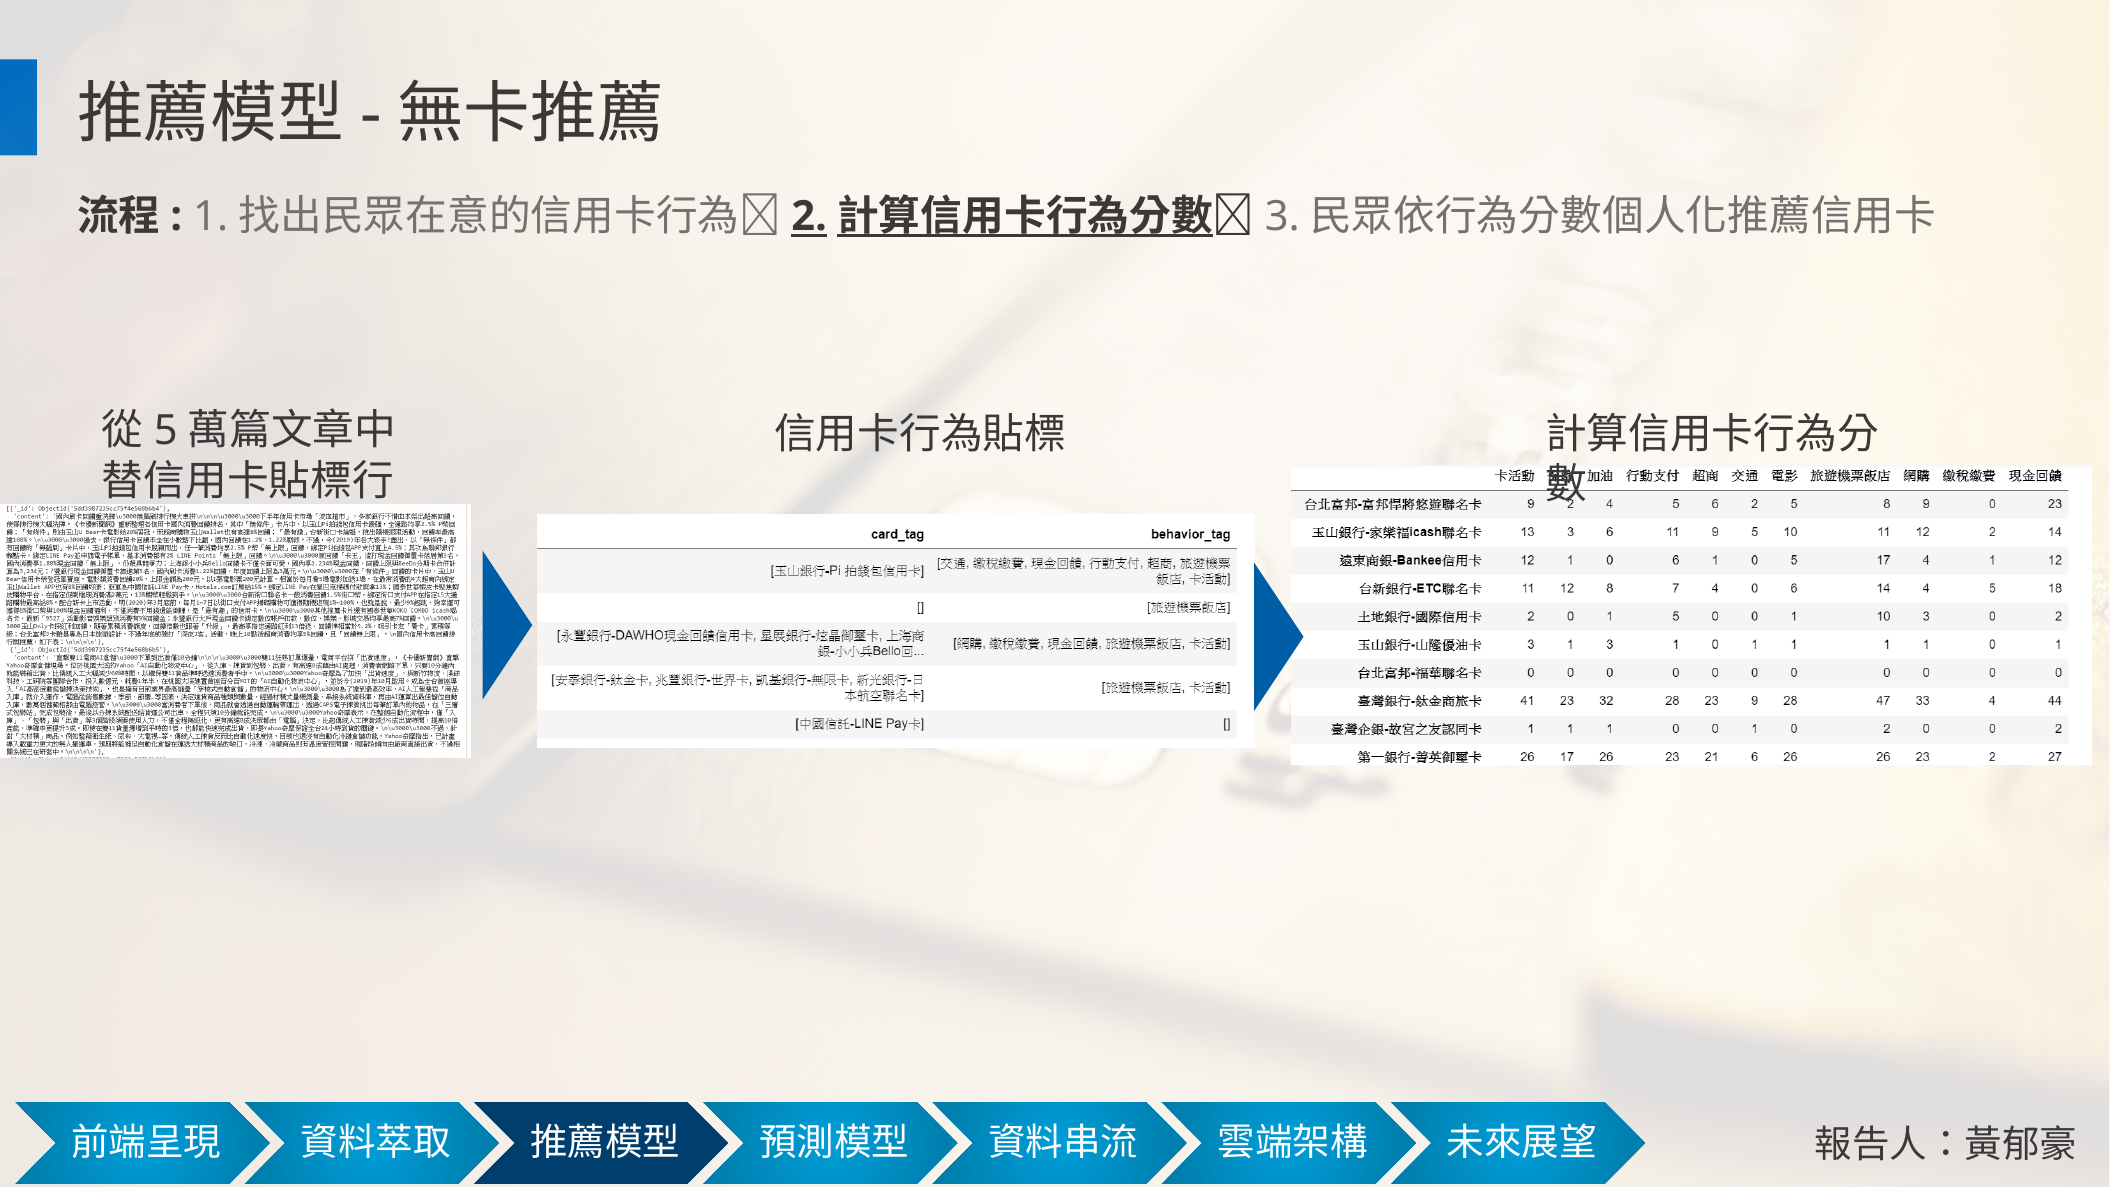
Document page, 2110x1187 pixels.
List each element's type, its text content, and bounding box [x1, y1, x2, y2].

picture [1291, 465, 2092, 765]
text_box 信用卡行為貼標 [758, 398, 1083, 465]
text_box [1255, 563, 1291, 710]
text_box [15, 1101, 1646, 1184]
text_box 推薦模型-無卡推薦 [61, 61, 913, 158]
text_box 計算信用卡行為分數 [1529, 398, 1936, 465]
picture [0, 504, 471, 758]
text_box [482, 550, 533, 700]
text_box 流程: 1.找出民眾在意的信用卡行為2.計算信用卡行為分數3.民眾依行為分數個人化推薦信用卡 [61, 181, 2000, 247]
text_box 從5萬篇文章中替信用卡貼標行為 [86, 395, 439, 504]
text_box 報告人：黃郁豪 [1798, 1112, 2095, 1174]
picture [537, 514, 1255, 748]
